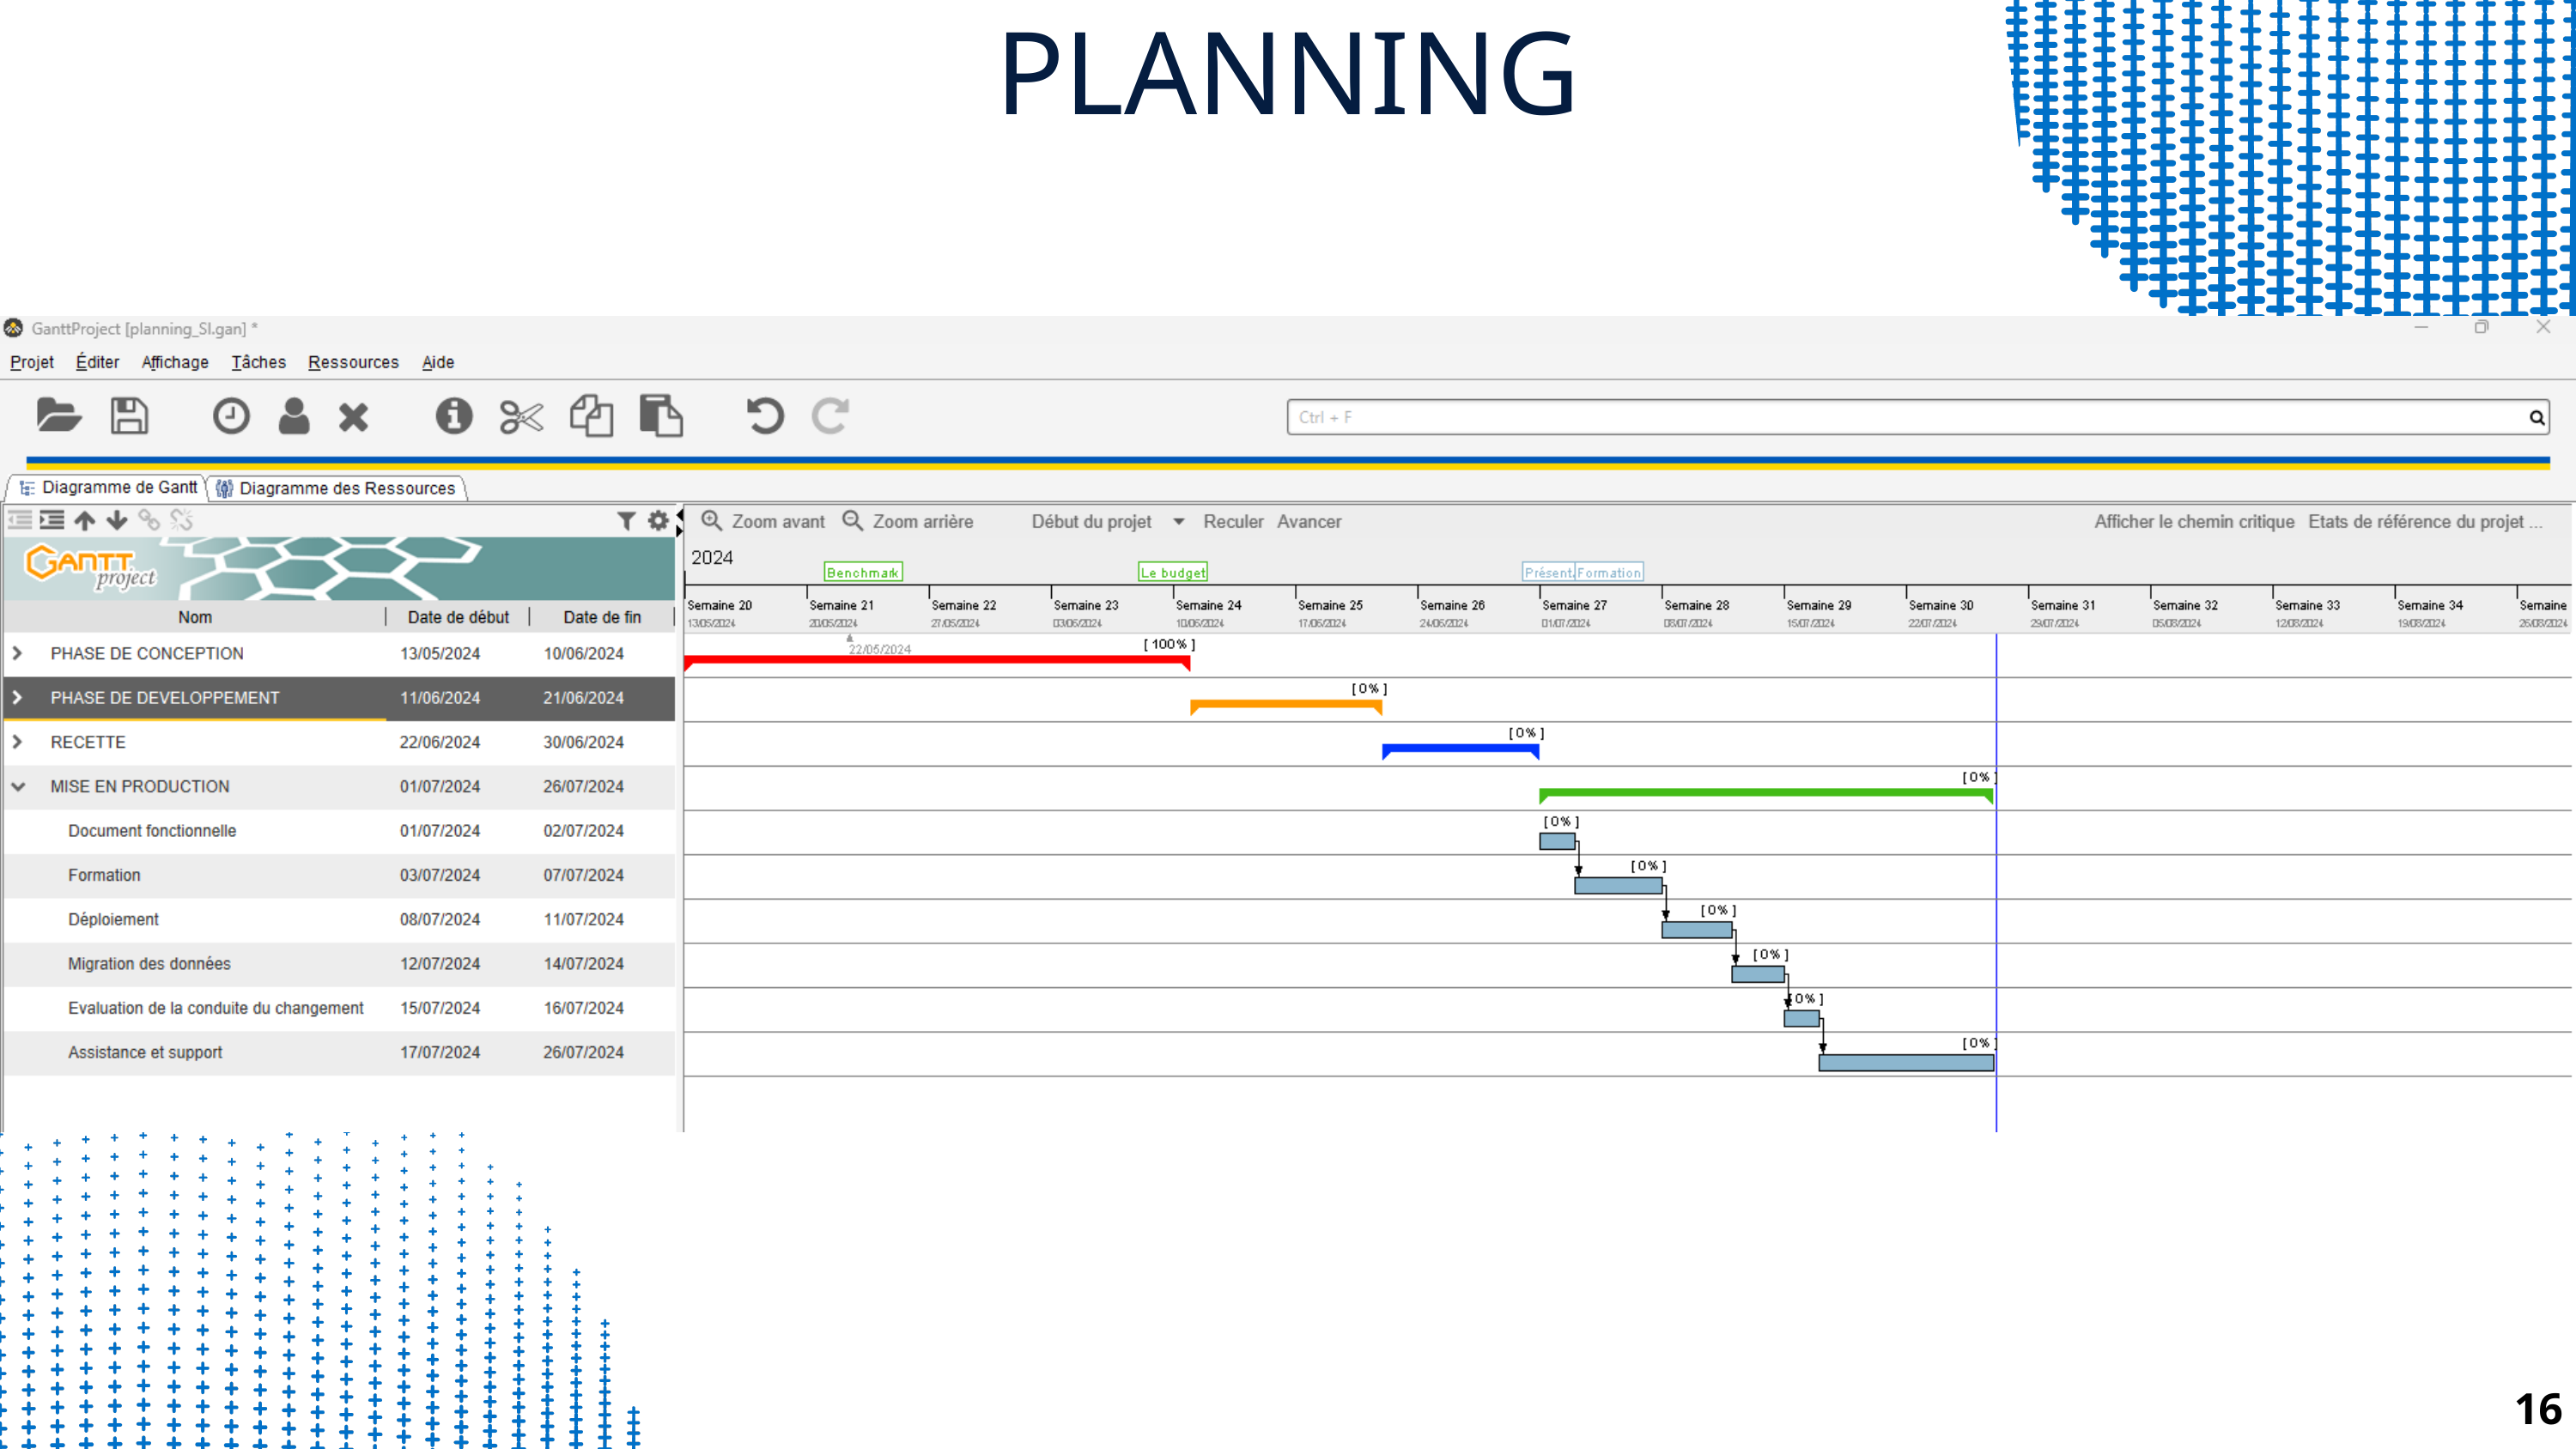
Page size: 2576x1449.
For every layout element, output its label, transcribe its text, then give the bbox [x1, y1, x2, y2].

slide_number 16 [2479, 1372, 2576, 1449]
text_box [0, 316, 2576, 1132]
text_box [2003, 0, 2576, 316]
text_box [0, 1132, 644, 1449]
text_box PLANNING [692, 0, 1884, 137]
